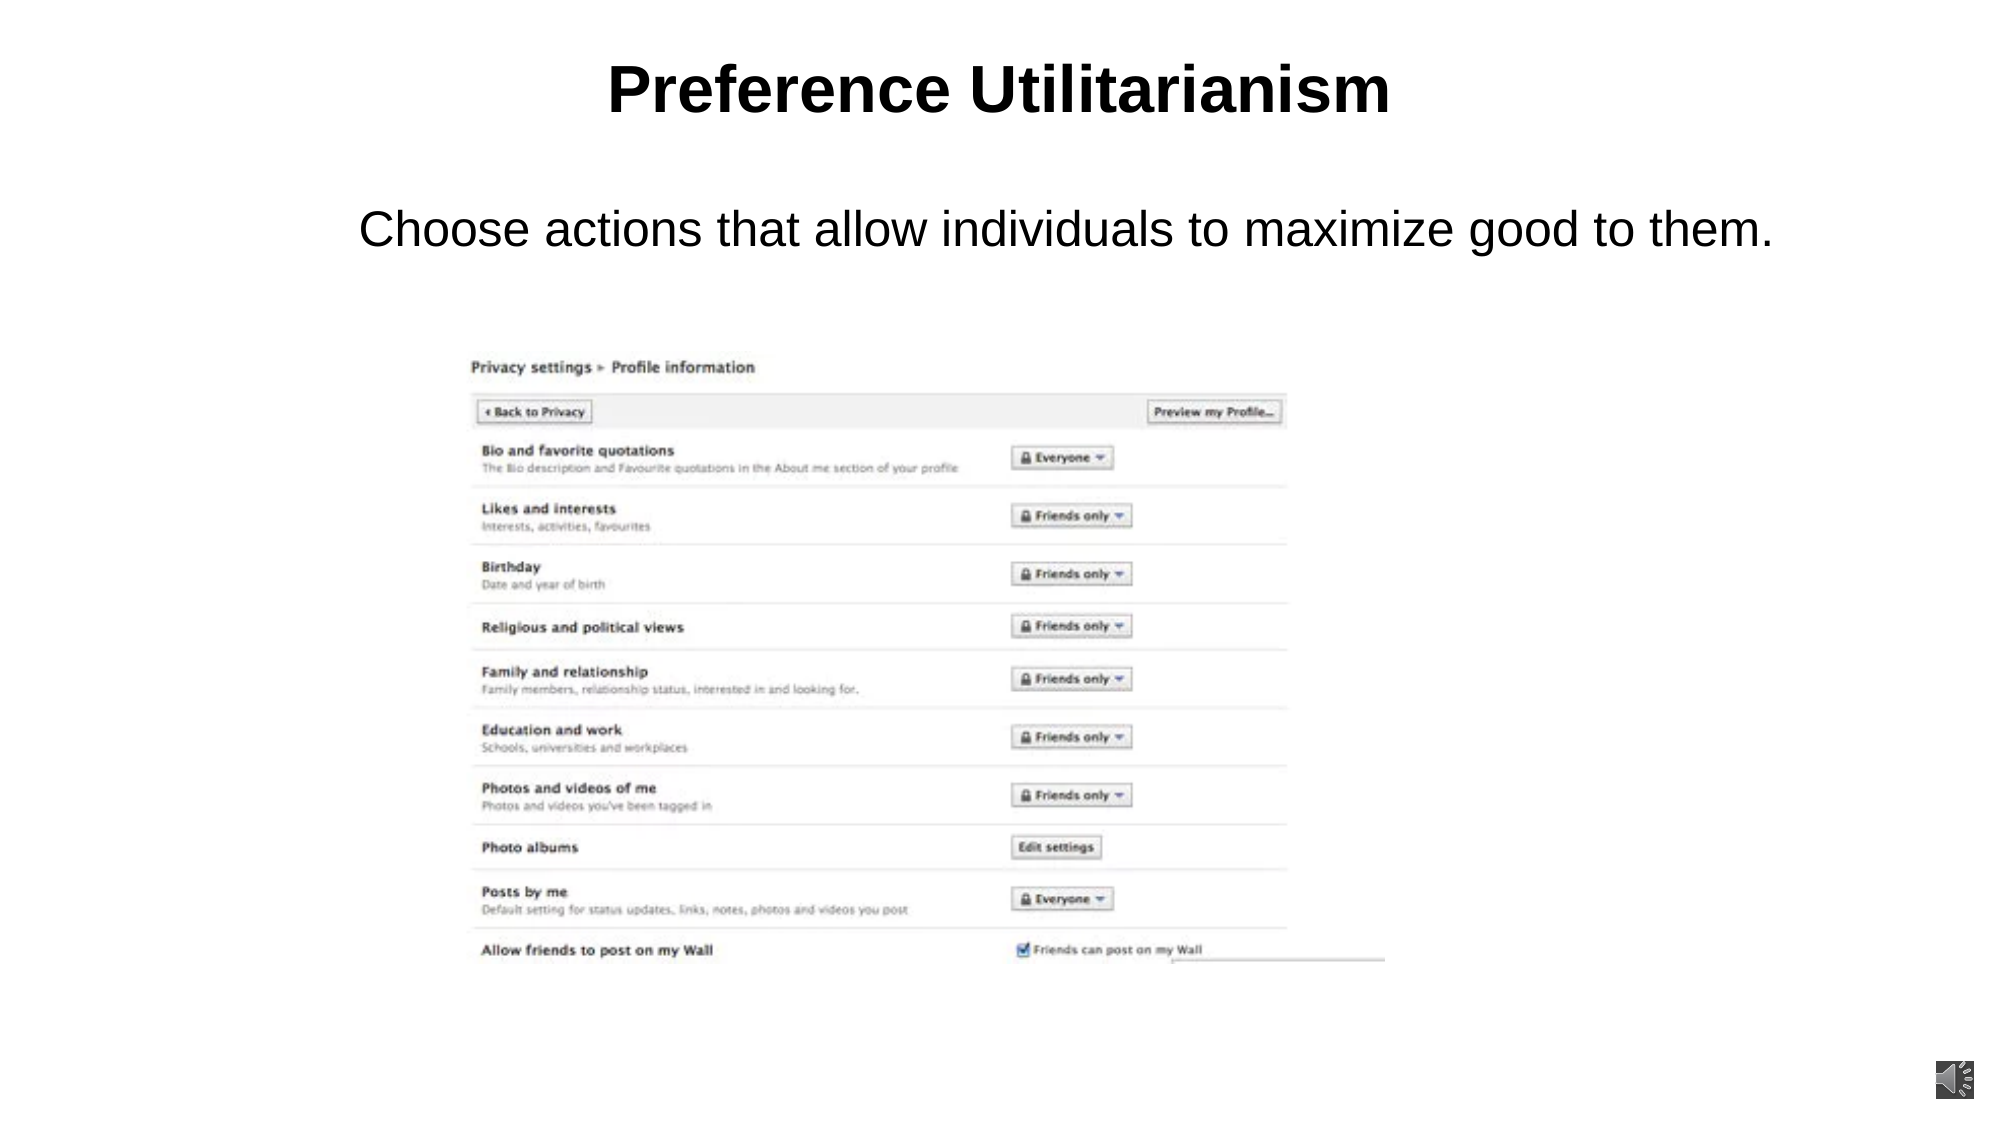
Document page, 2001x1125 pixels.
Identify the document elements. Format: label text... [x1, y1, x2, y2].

picture [451, 351, 1385, 964]
text_box Choose actions that allow individuals to maximize good to them. [343, 188, 1845, 264]
picture [1934, 1059, 1975, 1100]
title Preference Utilitarianism [324, 45, 1675, 138]
